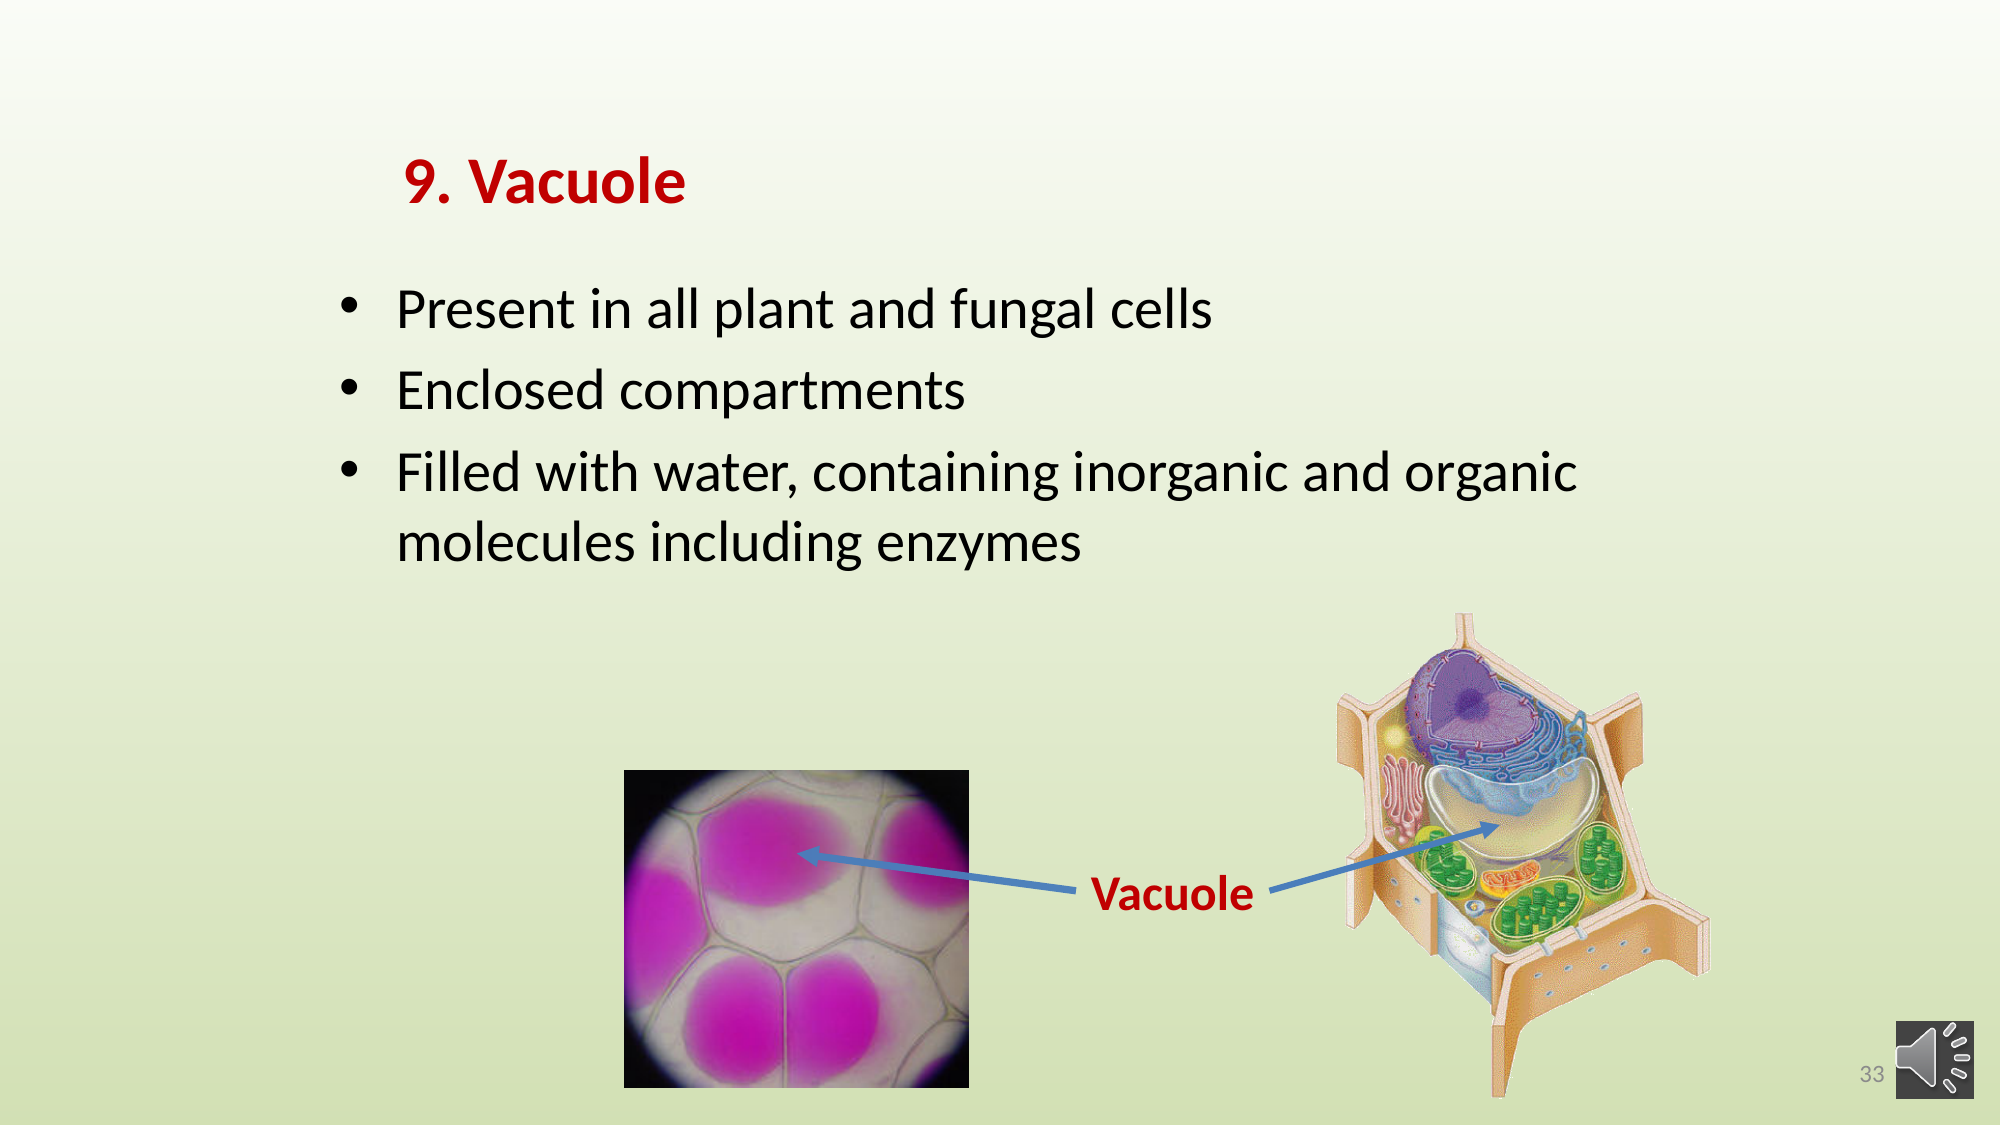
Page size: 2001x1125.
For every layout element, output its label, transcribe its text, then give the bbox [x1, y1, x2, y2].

slide_number 33 [1742, 1042, 1889, 1103]
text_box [796, 853, 1076, 892]
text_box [1270, 824, 1501, 892]
text_box Vacuole [1075, 853, 1270, 929]
picture [624, 770, 969, 1089]
picture [1324, 589, 1738, 1103]
title 9. Vacuole [387, 105, 1738, 249]
picture [1894, 1019, 1976, 1101]
list Present in all plant and fungal cells Enclosed compartments Filled with water, containing inorganic and organic molecules including enzymes [324, 262, 1675, 663]
